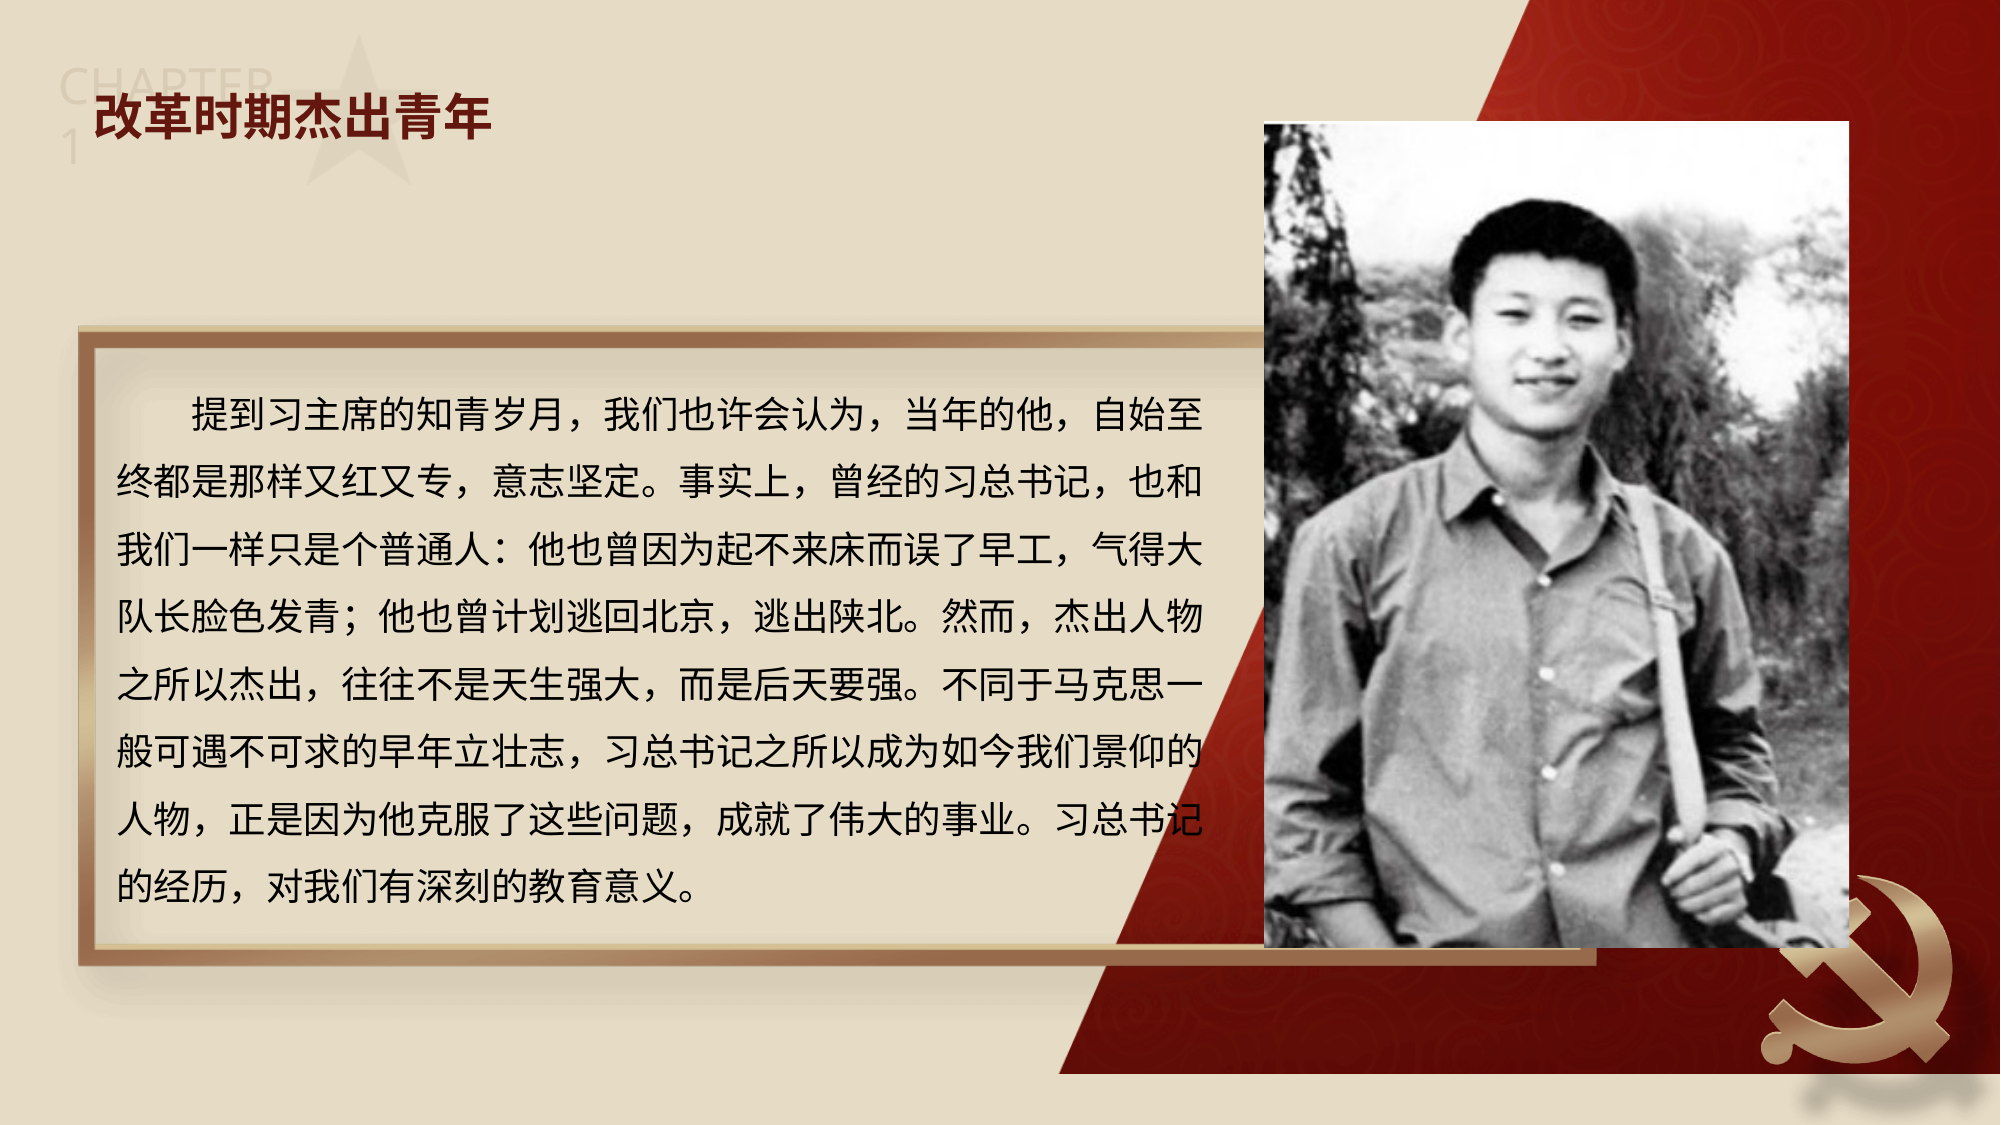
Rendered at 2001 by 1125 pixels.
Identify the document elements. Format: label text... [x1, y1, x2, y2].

text_box 改革时期杰出青年 [78, 78, 278, 153]
picture [278, 34, 440, 185]
text_box 改革时期杰出青年 [440, 78, 561, 153]
picture [53, 0, 2000, 1125]
text_box CHAPTER 1 [43, 47, 278, 183]
